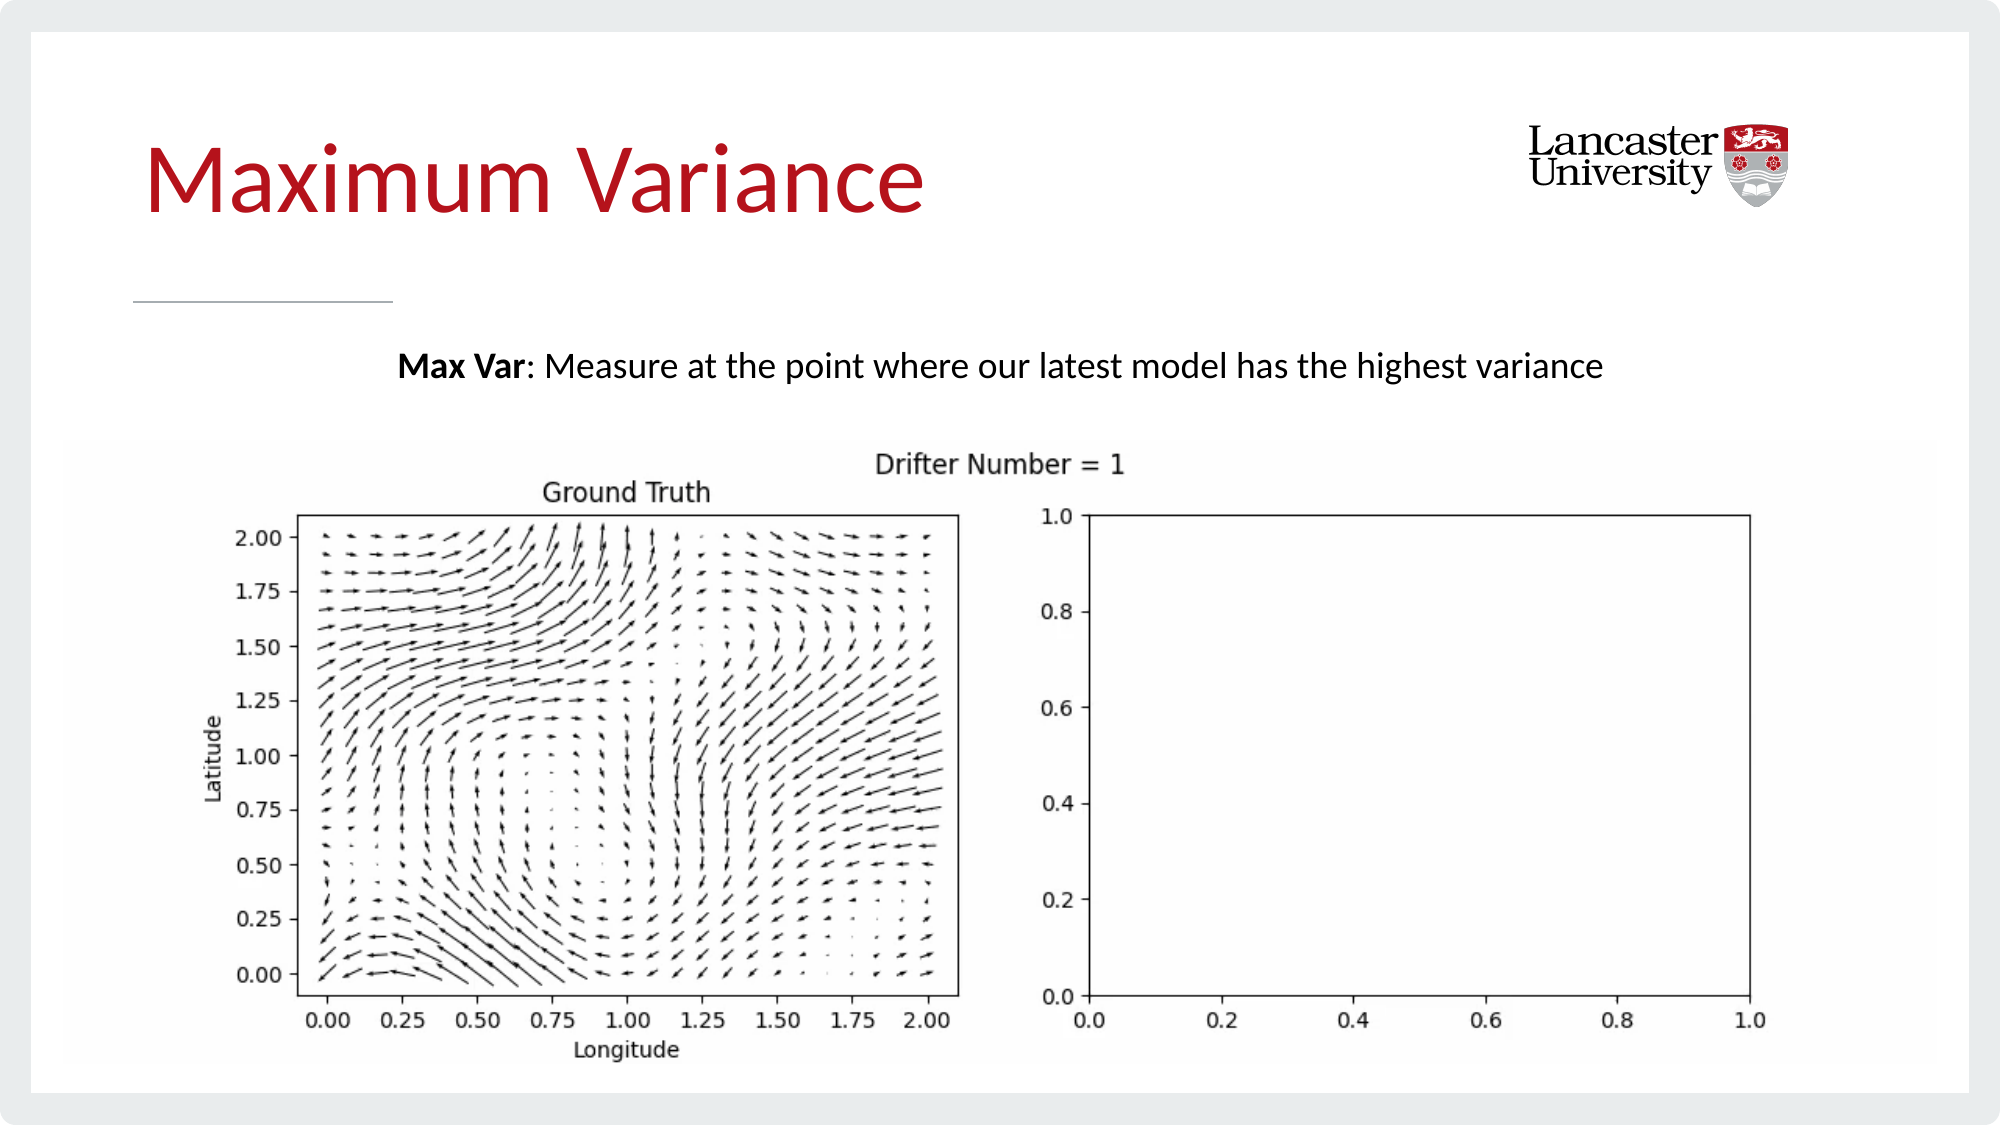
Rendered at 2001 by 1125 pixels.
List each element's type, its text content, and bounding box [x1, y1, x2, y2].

text_box Max Var: Measure at the point where our latest model has the highest variance [32, 333, 1971, 439]
picture [1529, 124, 1788, 207]
title Maximum Variance [128, 78, 1482, 279]
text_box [62, 439, 1938, 1065]
